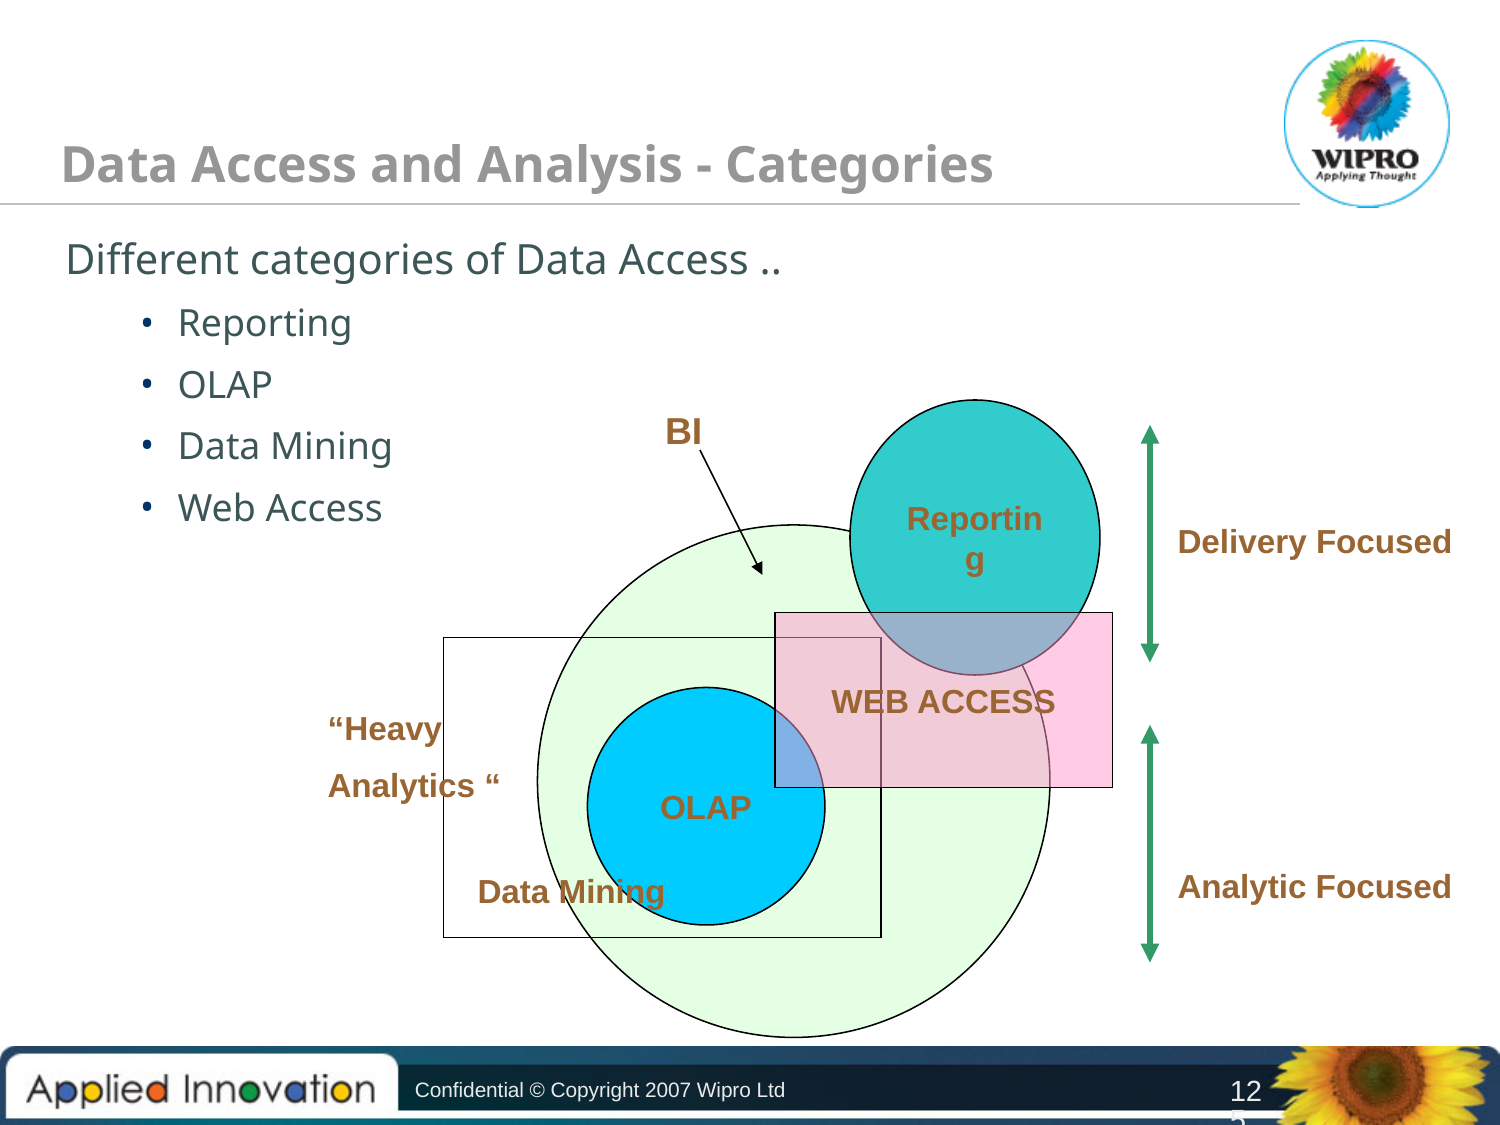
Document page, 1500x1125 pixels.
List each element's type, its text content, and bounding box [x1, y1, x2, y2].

text_box “Heavy Analytics “ [312, 699, 638, 876]
text_box [443, 637, 882, 938]
text_box [591, 788, 1050, 1038]
footer Confidential © Copyright 2007 Wipro Ltd [399, 1057, 975, 1121]
text_box WEB ACCESS [774, 612, 1113, 788]
text_box Reporting [849, 402, 1100, 612]
text_box [581, 524, 869, 637]
picture [0, 1046, 1500, 1125]
picture [1284, 37, 1450, 208]
text_box Analytic Focused [1162, 857, 1488, 913]
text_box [699, 449, 763, 576]
list Different categories of Data Access .. Reporting OLAP Data Mining Web Access [50, 215, 1450, 525]
text_box Delivery Focused [1162, 512, 1488, 568]
title Data Access and Analysis - Categories [0, 24, 1300, 200]
text_box BI [650, 399, 1000, 461]
